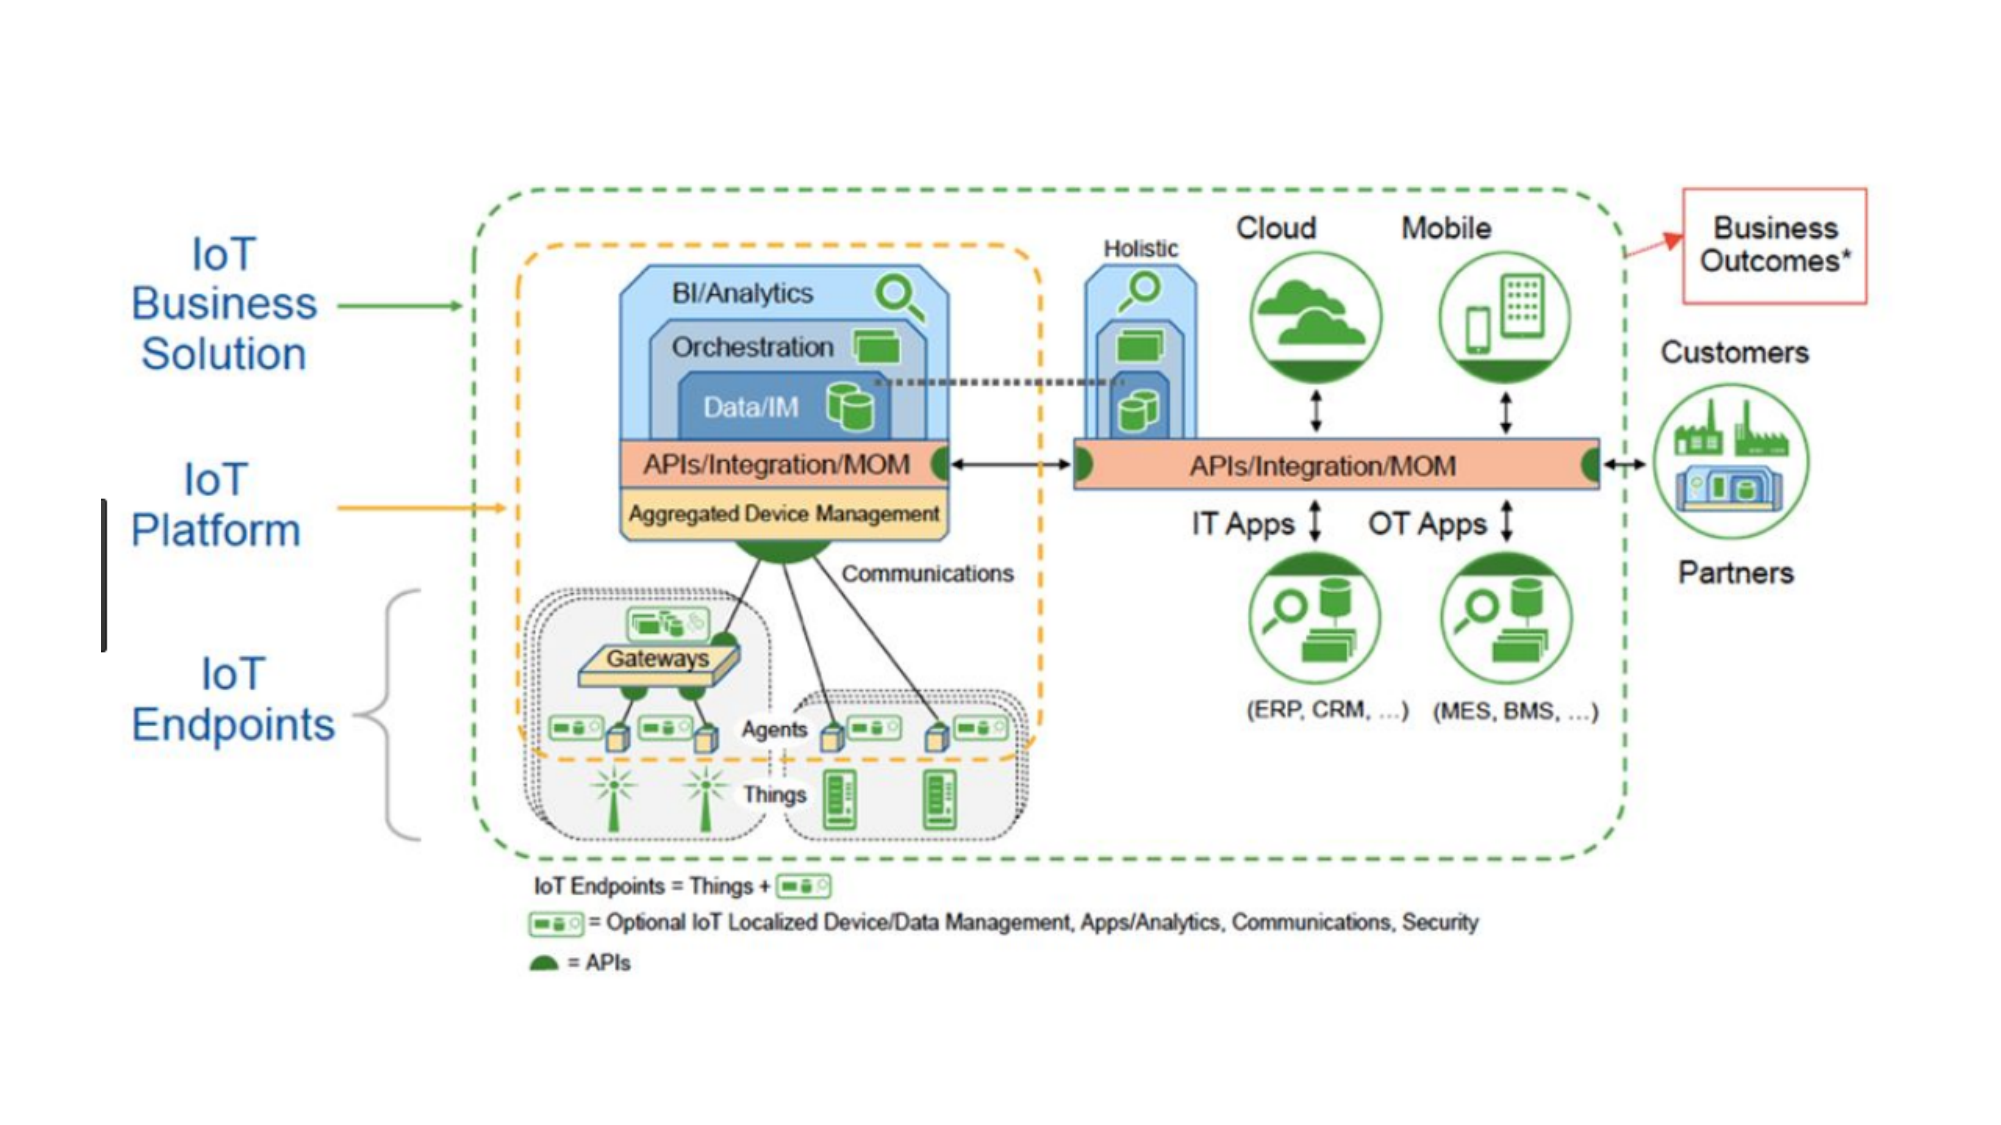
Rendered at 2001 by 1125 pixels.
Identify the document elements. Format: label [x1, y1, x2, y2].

picture [101, 114, 1899, 1011]
